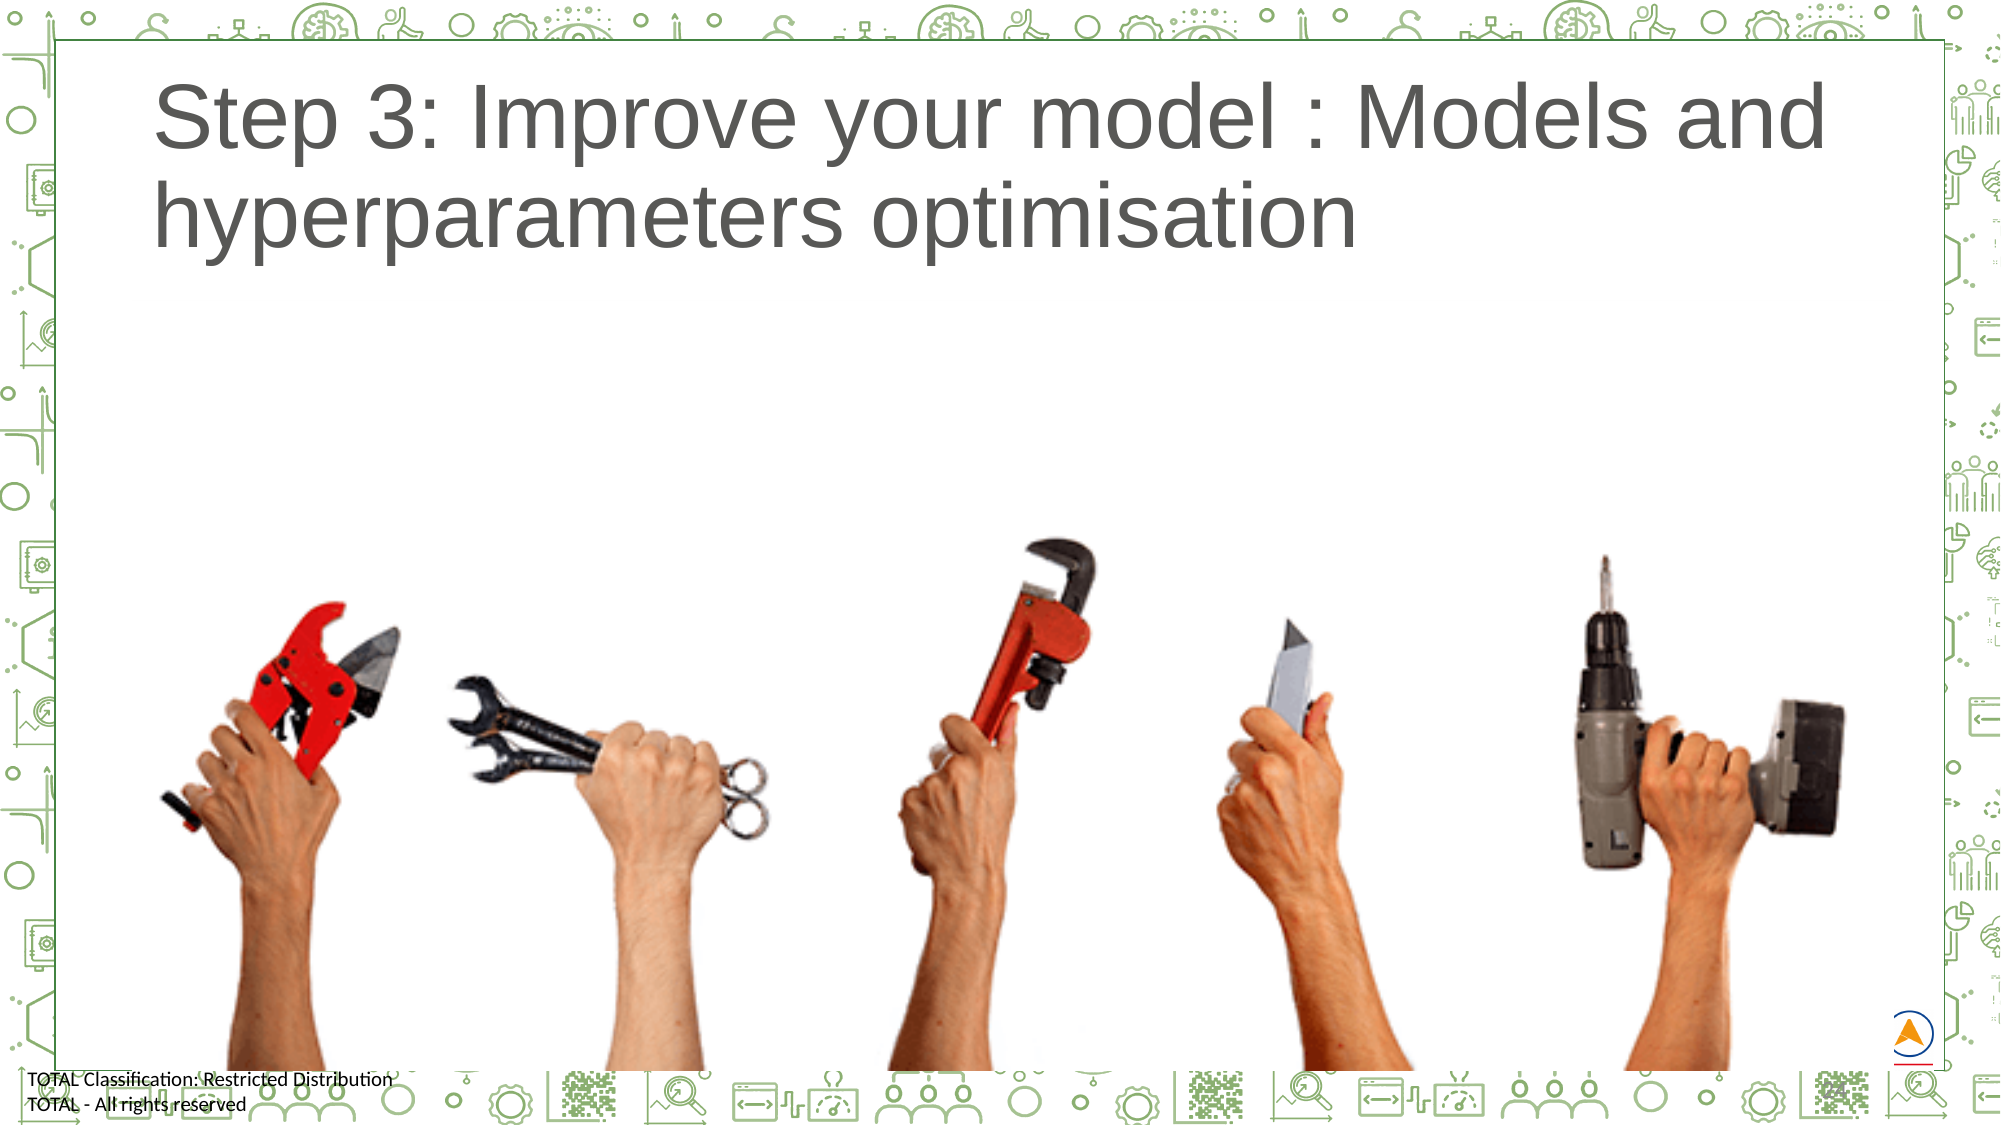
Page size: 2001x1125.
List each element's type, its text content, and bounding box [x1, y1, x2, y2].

title Step 3: Improve your model : Models and hyperparameters optimisation [137, 59, 1863, 278]
slide_number 24 [1412, 1071, 1863, 1119]
picture [132, 299, 1934, 1071]
